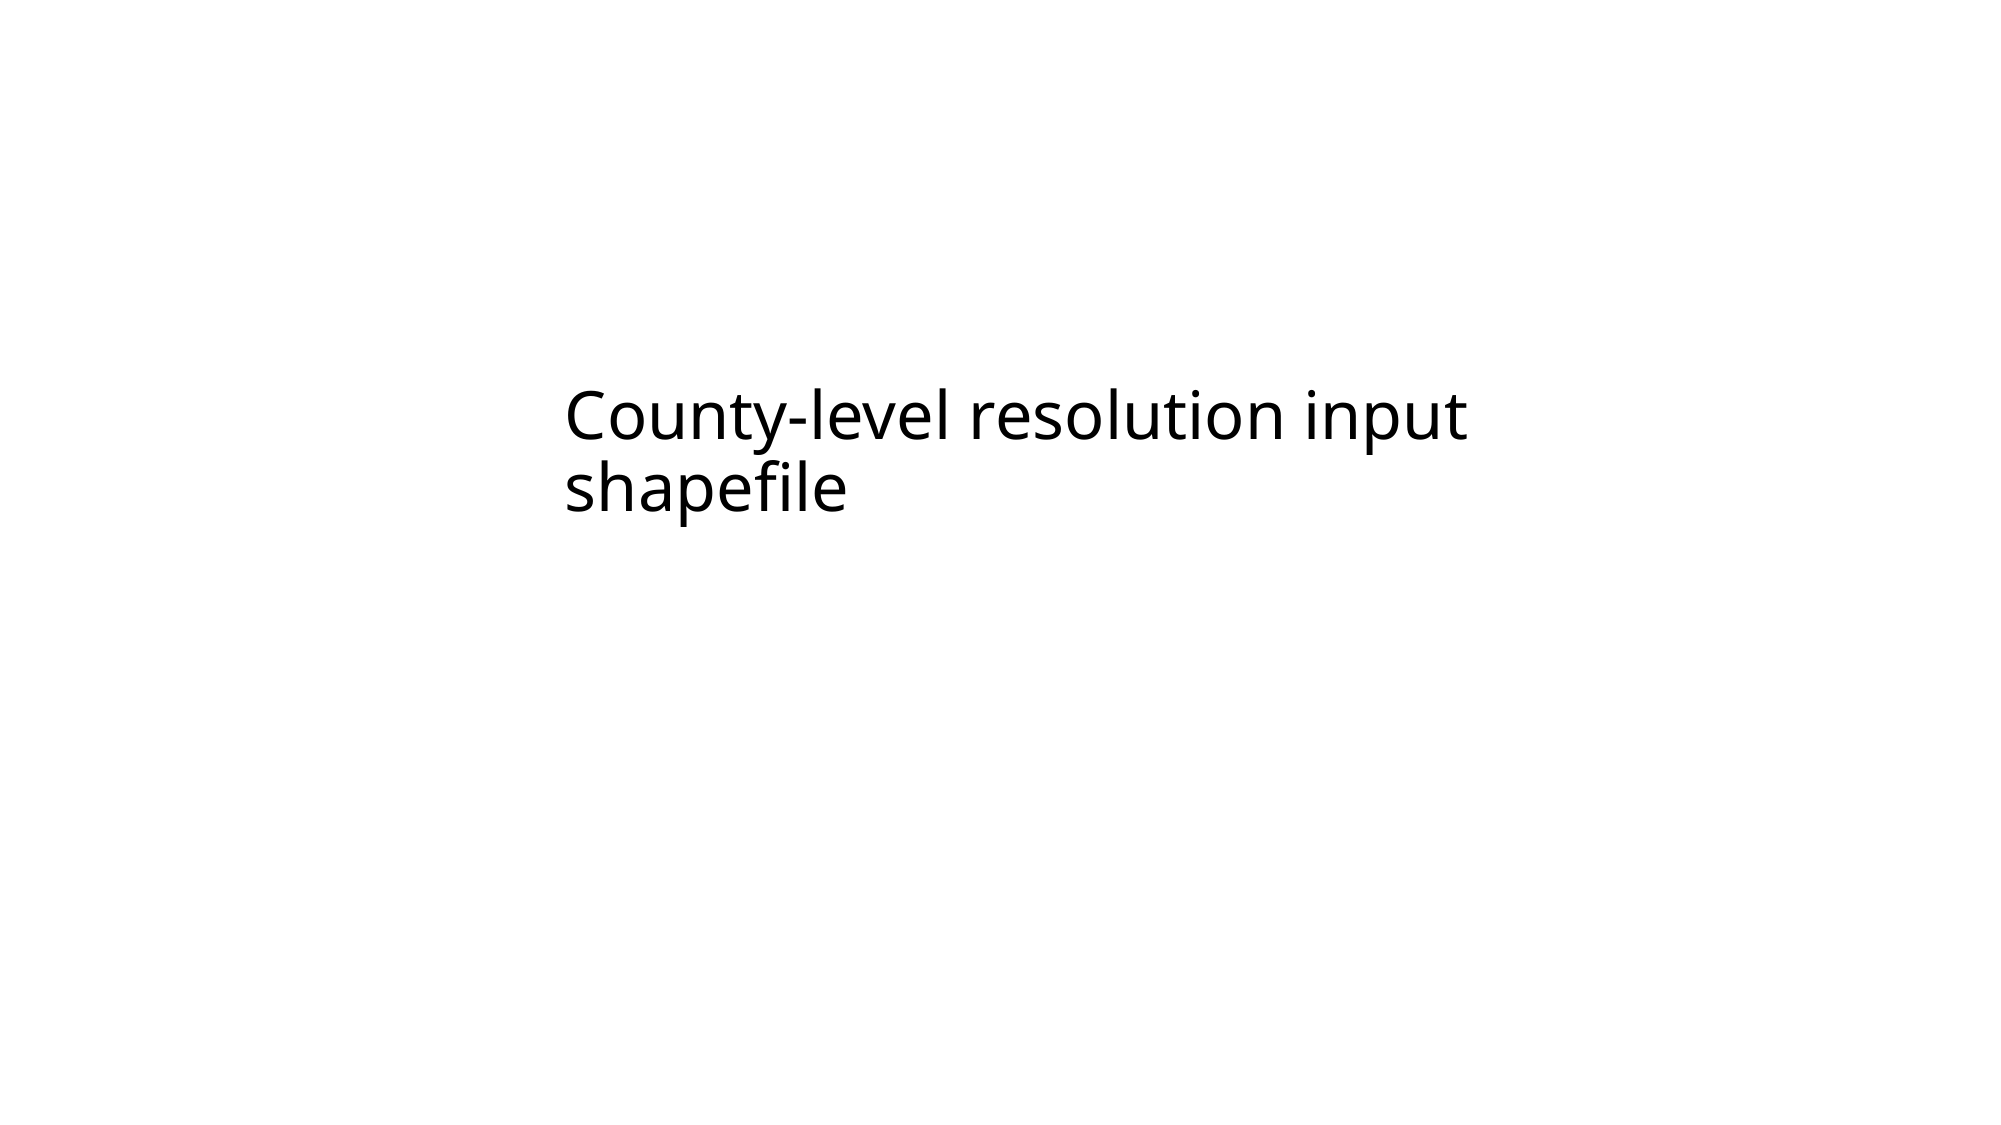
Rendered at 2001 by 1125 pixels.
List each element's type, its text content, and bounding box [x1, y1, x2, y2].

title County-level resolution input shapefile [549, 345, 1689, 563]
